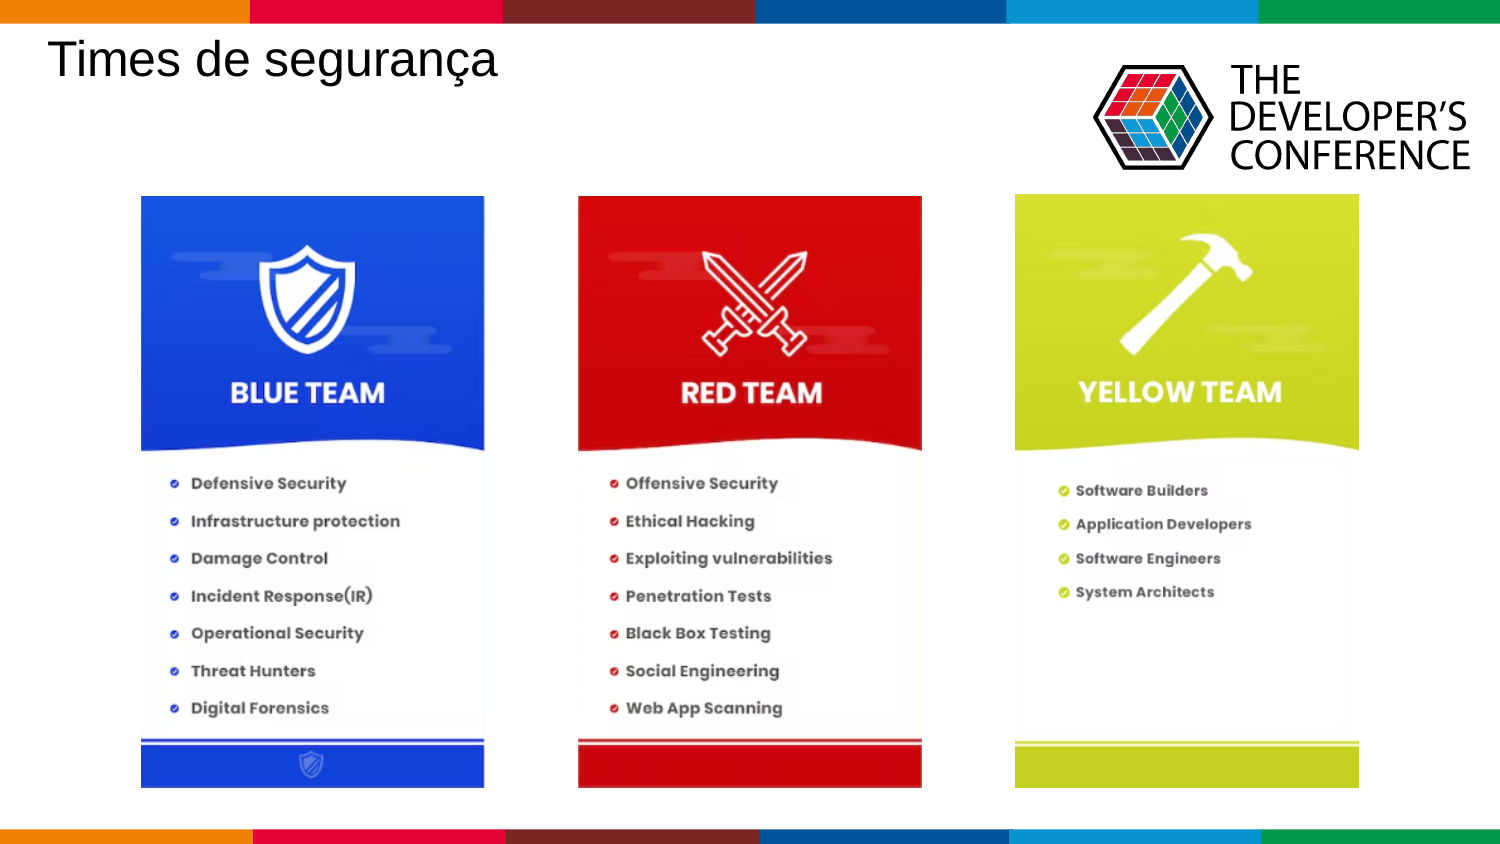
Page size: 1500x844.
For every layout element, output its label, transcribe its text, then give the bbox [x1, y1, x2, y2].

picture [1075, 47, 1486, 186]
title Times de segurança [32, 11, 1430, 110]
picture [578, 196, 922, 788]
picture [141, 196, 485, 788]
picture [1015, 194, 1359, 788]
